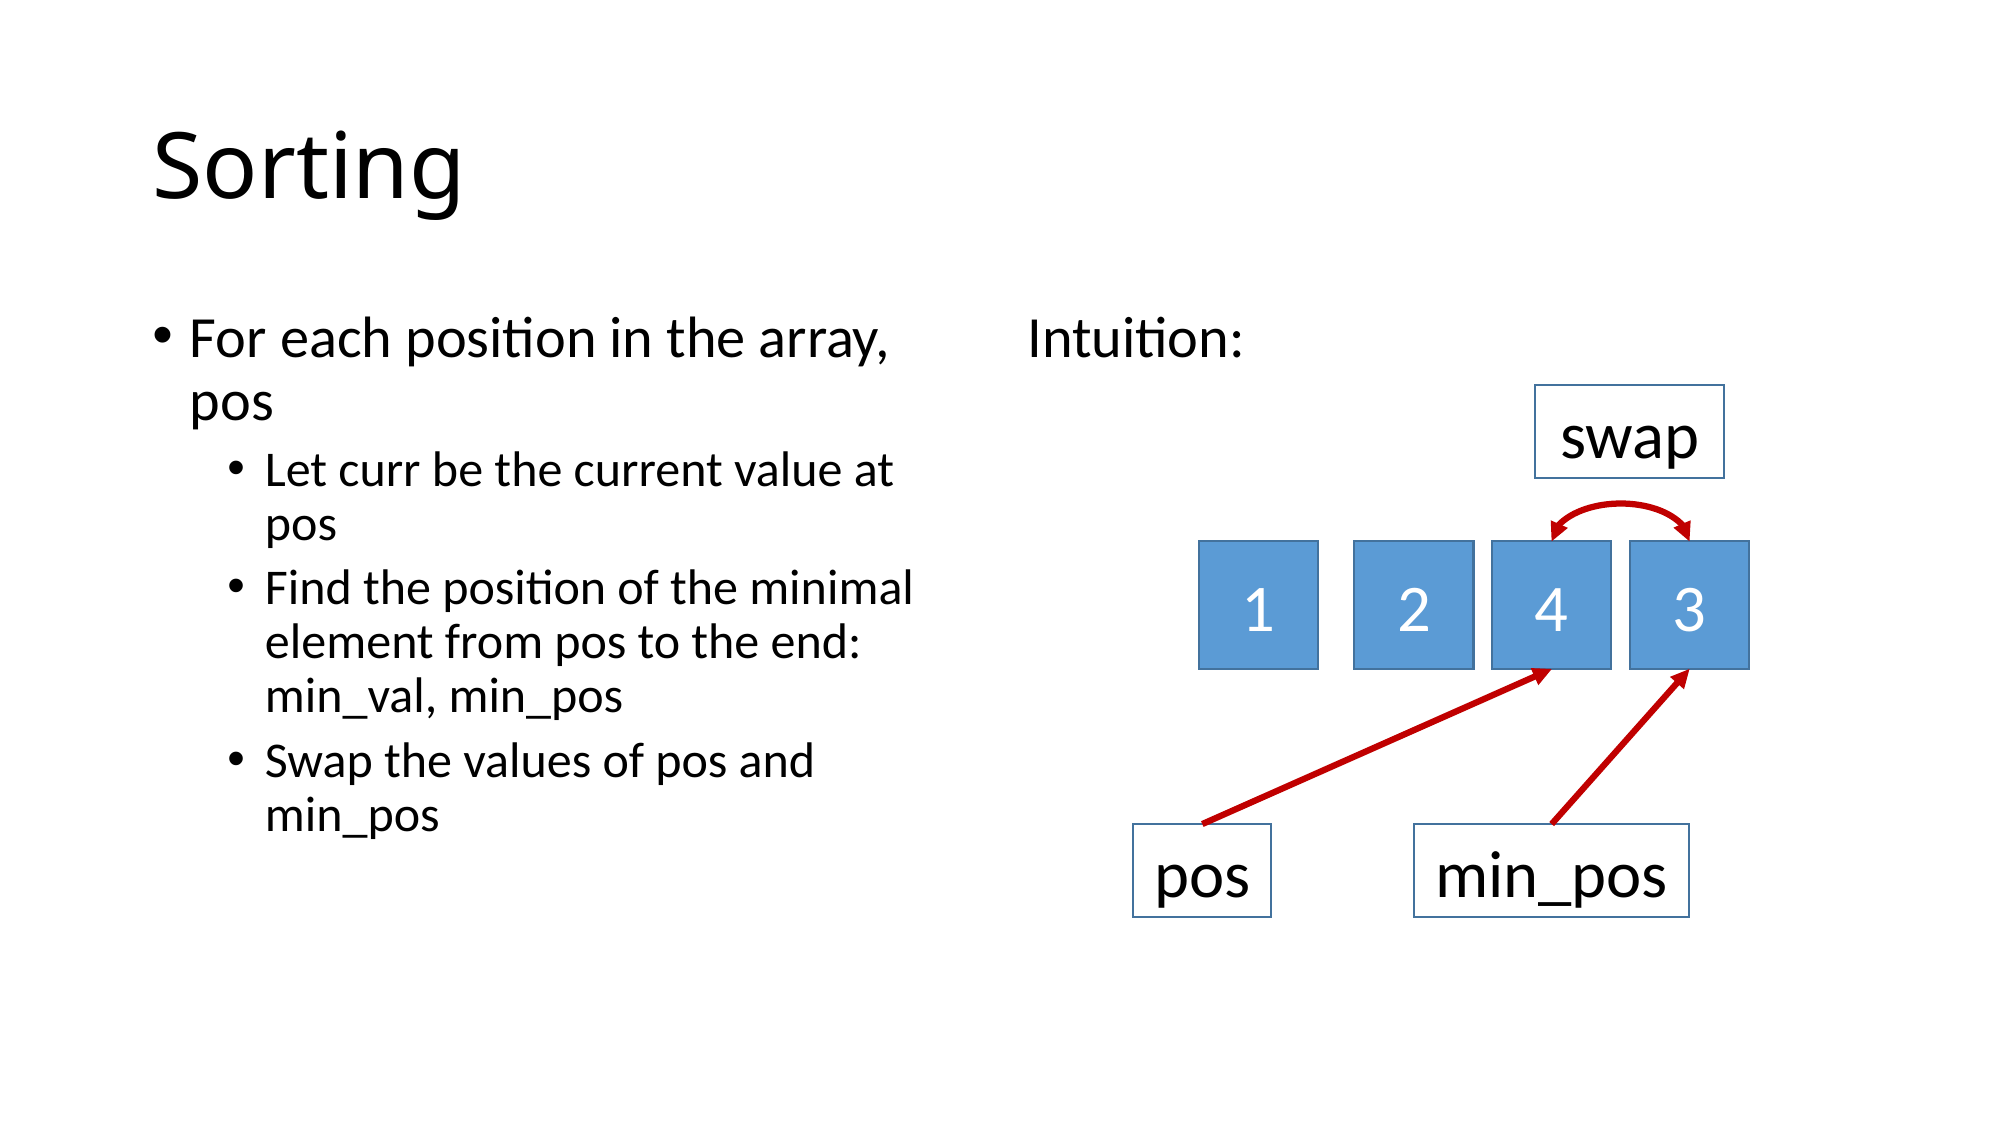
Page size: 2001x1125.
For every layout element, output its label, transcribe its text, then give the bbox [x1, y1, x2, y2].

text_box 4 [1491, 540, 1612, 669]
text_box swap [1534, 384, 1725, 479]
text_box 2 [1353, 540, 1475, 669]
text_box min_pos [1413, 824, 1690, 918]
list Intuition: [1012, 299, 1863, 1014]
title Sorting [137, 59, 1863, 278]
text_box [1202, 669, 1551, 824]
text_box 3 [1629, 540, 1750, 670]
list For each position in the array, pos Let curr be the current value at pos Find the position of the minimal element from pos to the end: min_val, min_pos Swap the values of pos and min_pos [137, 299, 988, 1014]
text_box 1 [1198, 540, 1319, 670]
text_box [1551, 669, 1690, 824]
text_box pos [1132, 823, 1272, 918]
